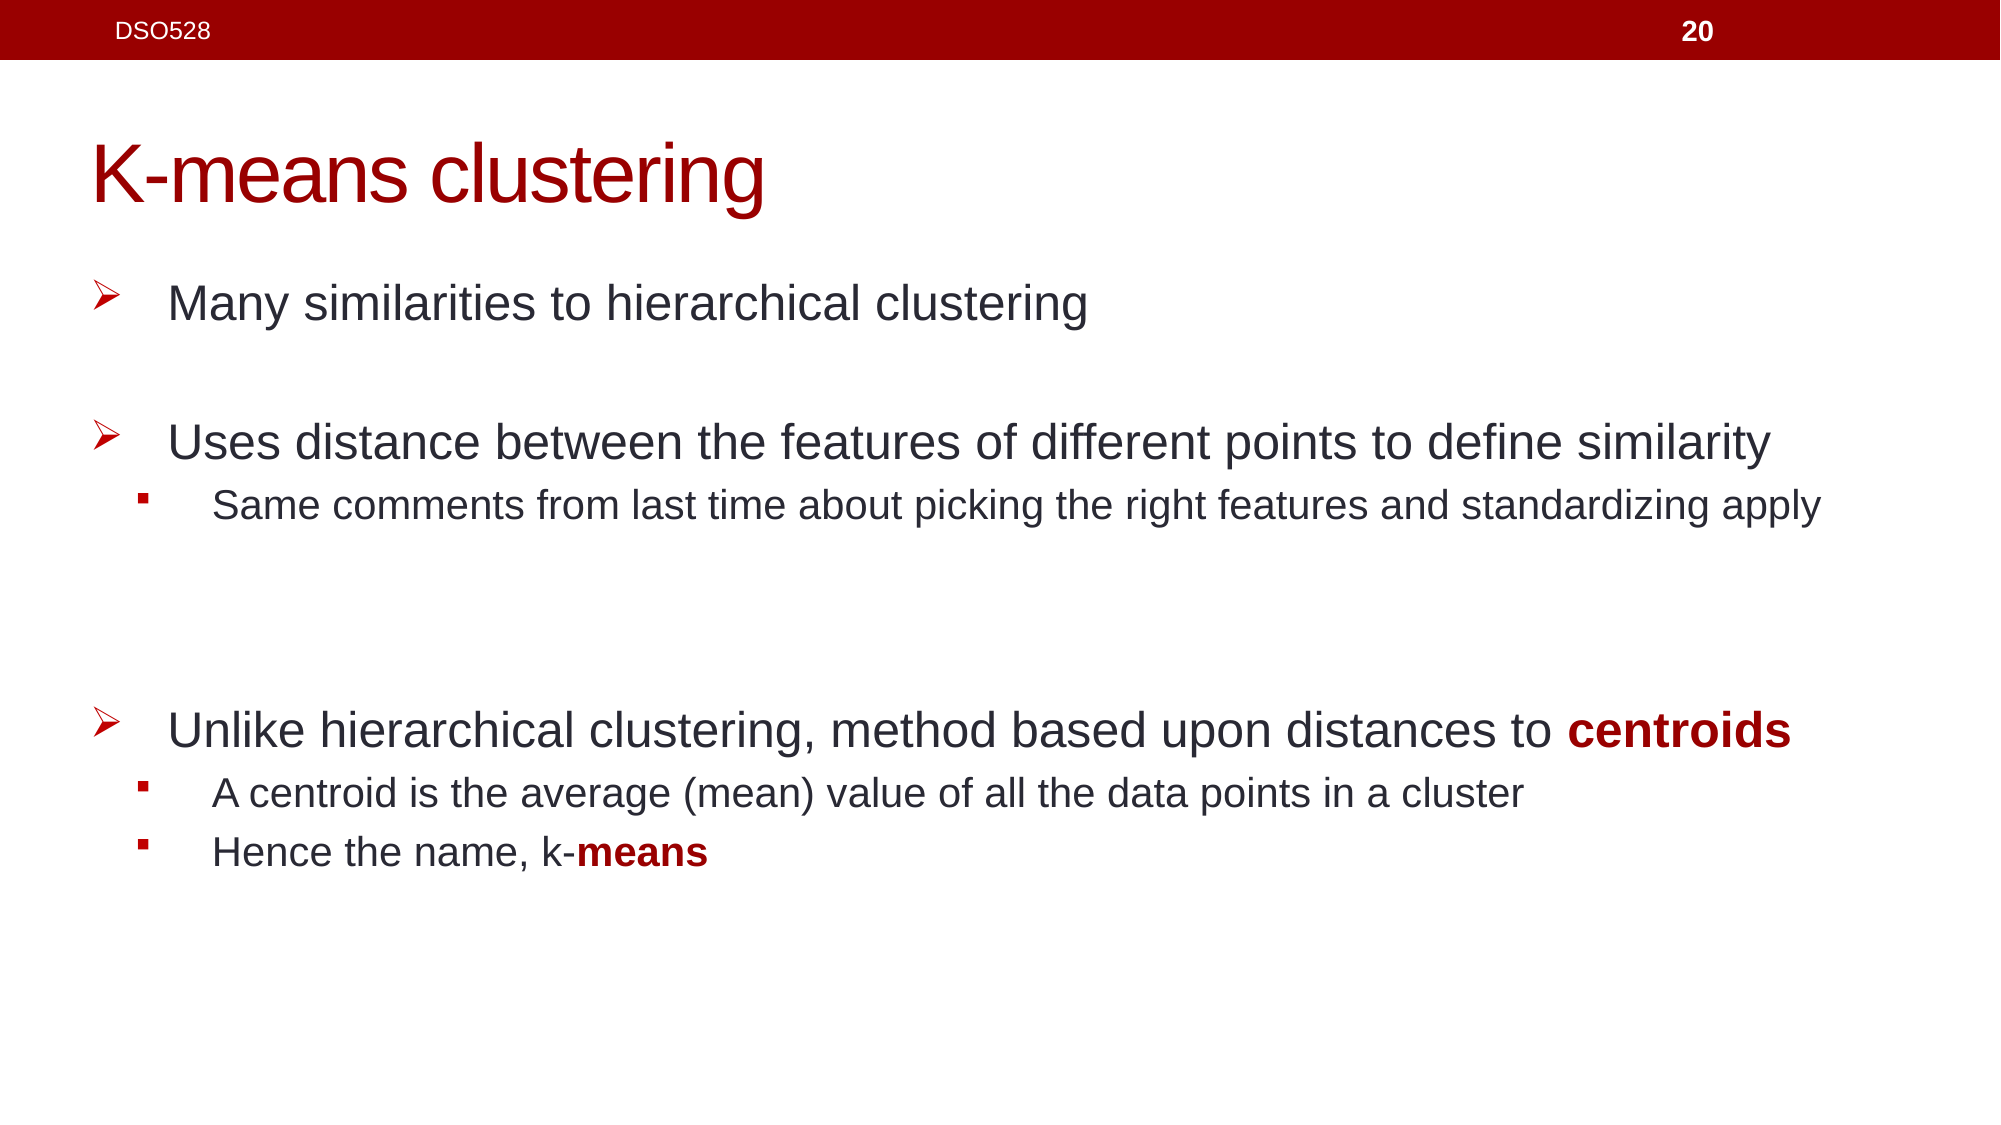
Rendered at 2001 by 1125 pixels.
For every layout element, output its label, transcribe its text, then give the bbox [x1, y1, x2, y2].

slide_number DSO528 [99, 3, 734, 57]
slide_number 20 [1666, 3, 1900, 57]
list Many similarities to hierarchical clustering Uses distance between the features of different points to define similarity Same comments from last time about picking the right features and standardizing apply Unlike hierarchical clustering, method based upon distances to centroids A centroid is the average (mean) value of all the data points in a cluster Hence the name, k-means [75, 262, 1900, 1063]
title K-means clustering [75, 87, 1788, 250]
